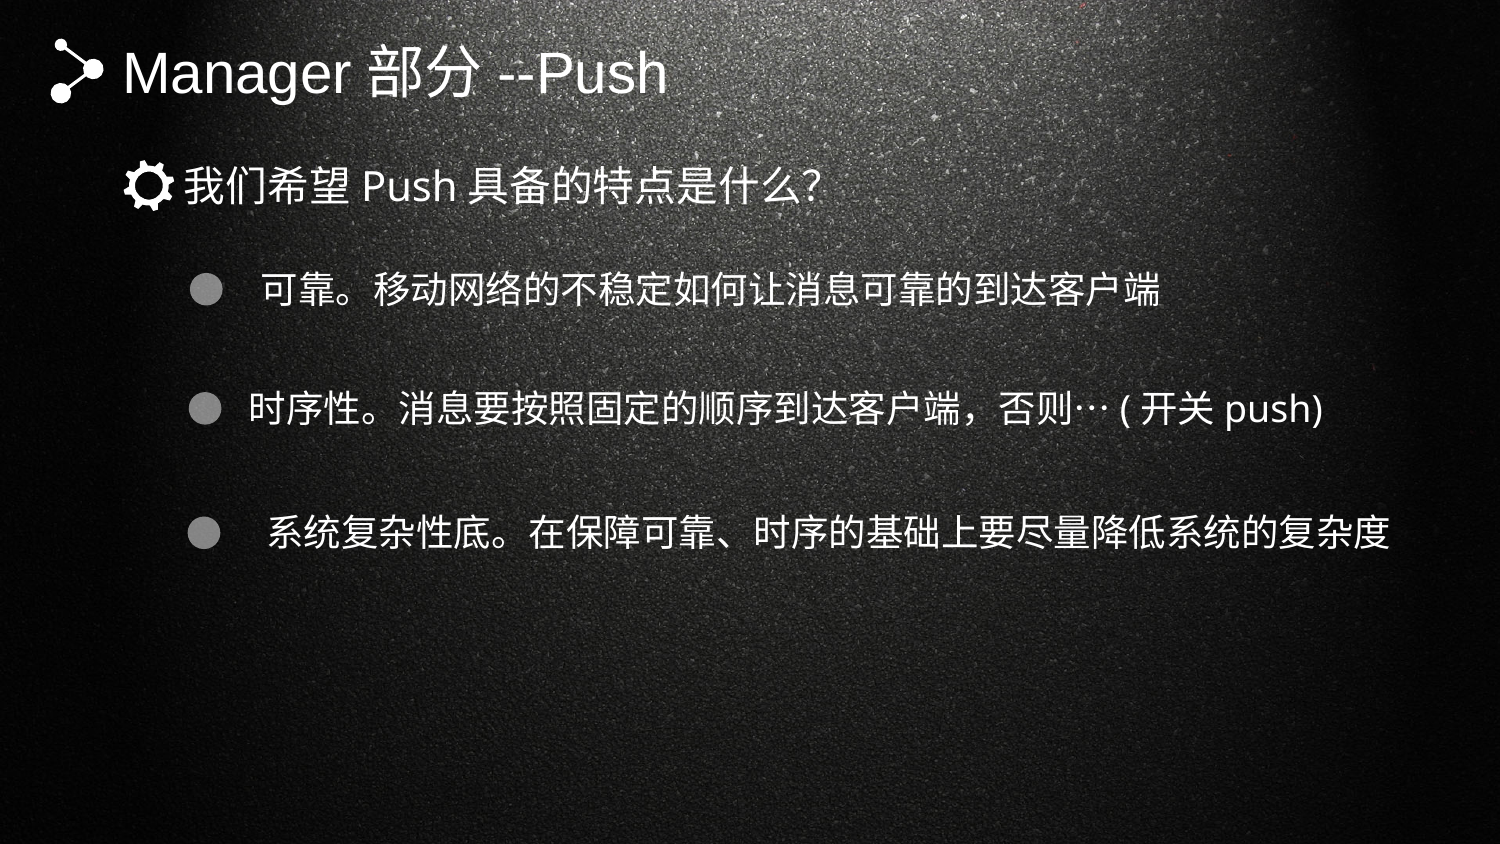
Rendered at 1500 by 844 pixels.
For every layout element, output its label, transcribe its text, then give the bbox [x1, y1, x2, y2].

text_box 可靠。移动网络的不稳定如何让消息可靠的到达客户端 [249, 260, 1173, 317]
text_box [188, 392, 222, 425]
picture [0, 0, 1500, 844]
text_box Manager部分--Push [111, 29, 681, 111]
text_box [60, 44, 94, 94]
text_box 时序性。消息要按照固定的顺序到达客户端，否则…(开关push) [237, 379, 1335, 436]
text_box [123, 160, 175, 212]
text_box [189, 272, 223, 306]
text_box 我们希望Push具备的特点是什么？ [172, 154, 855, 216]
text_box [187, 516, 221, 550]
text_box 系统复杂性底。在保障可靠、时序的基础上要尽量降低系统的复杂度 [255, 503, 1403, 560]
